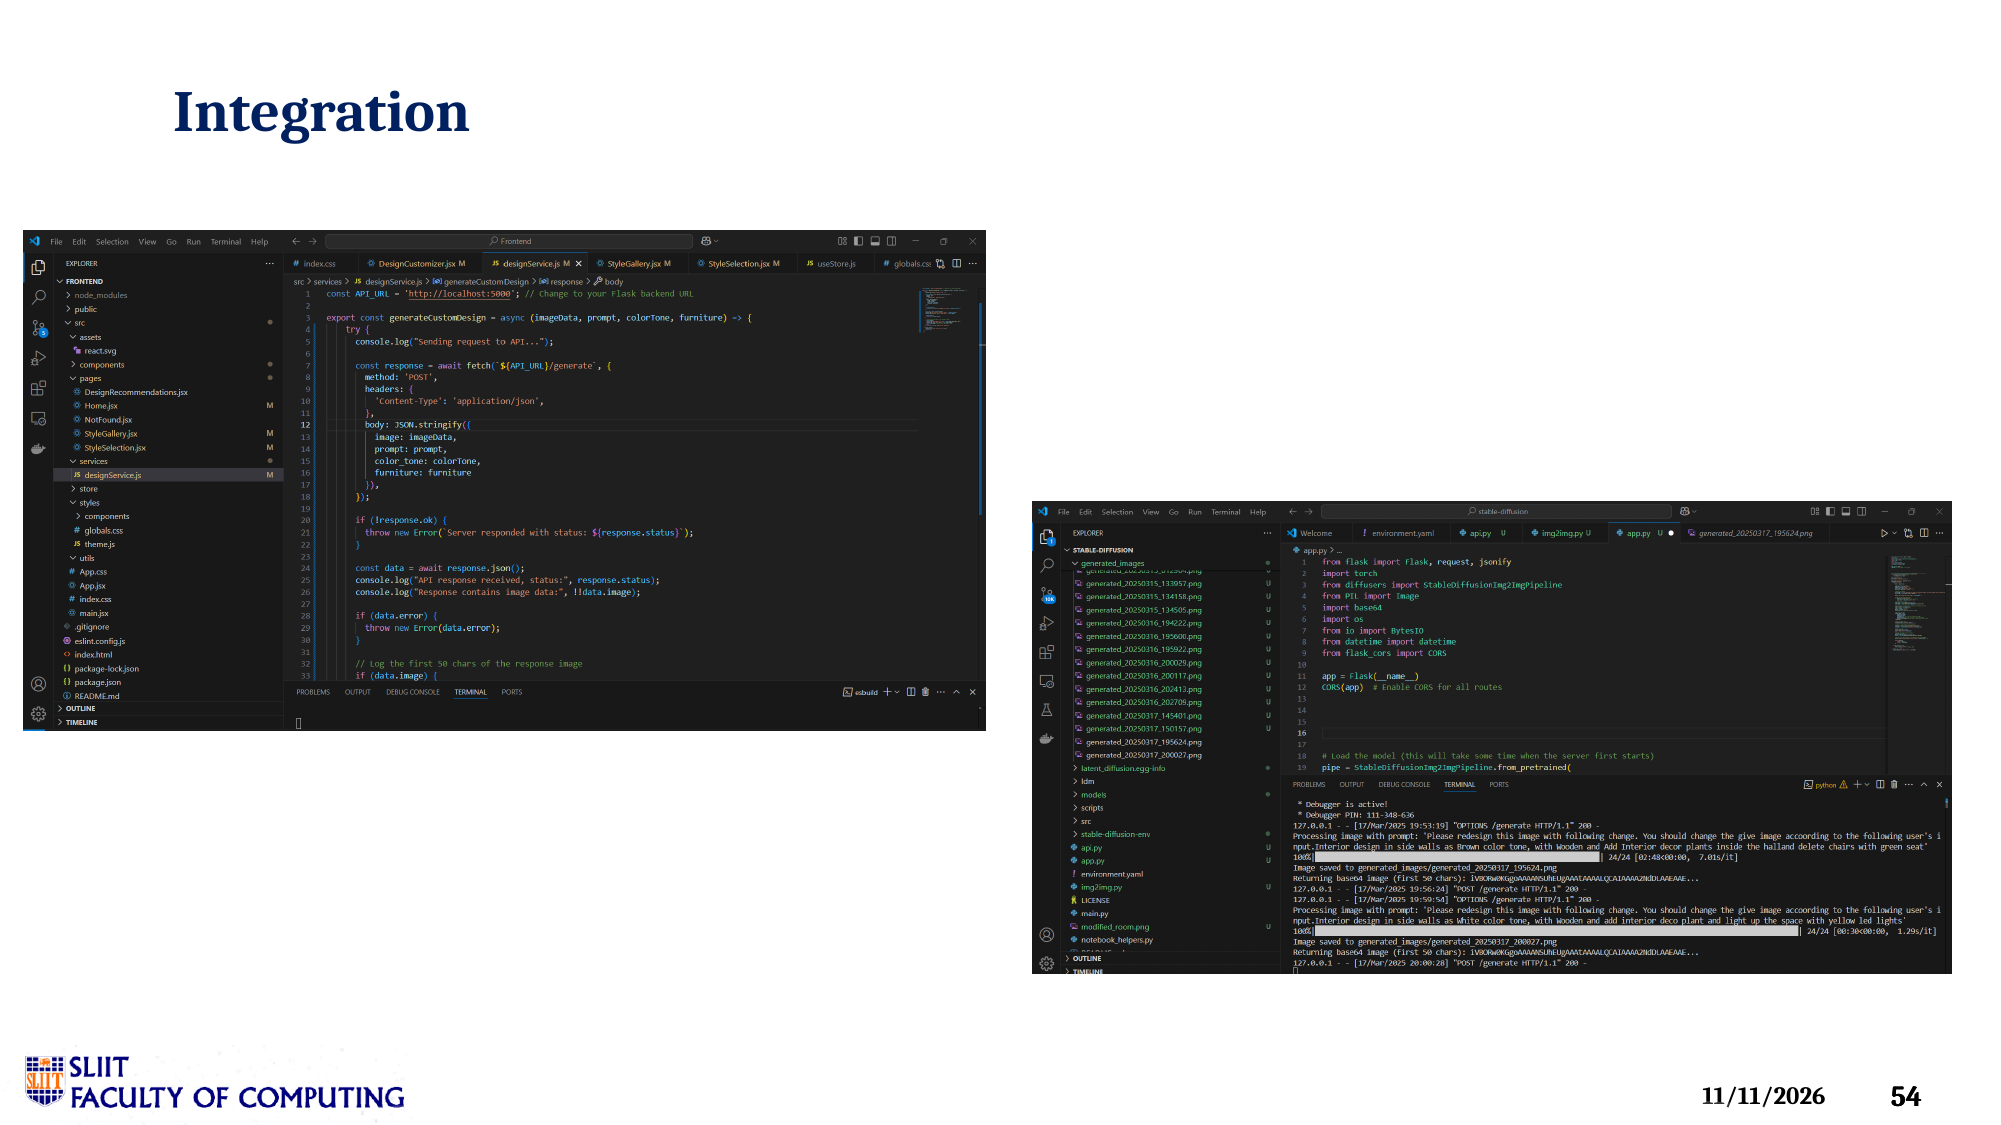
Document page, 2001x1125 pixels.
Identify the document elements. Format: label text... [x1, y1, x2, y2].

picture [1032, 501, 1952, 975]
picture [0, 1045, 413, 1124]
text_box Integration [0, 65, 823, 151]
picture [22, 230, 986, 731]
